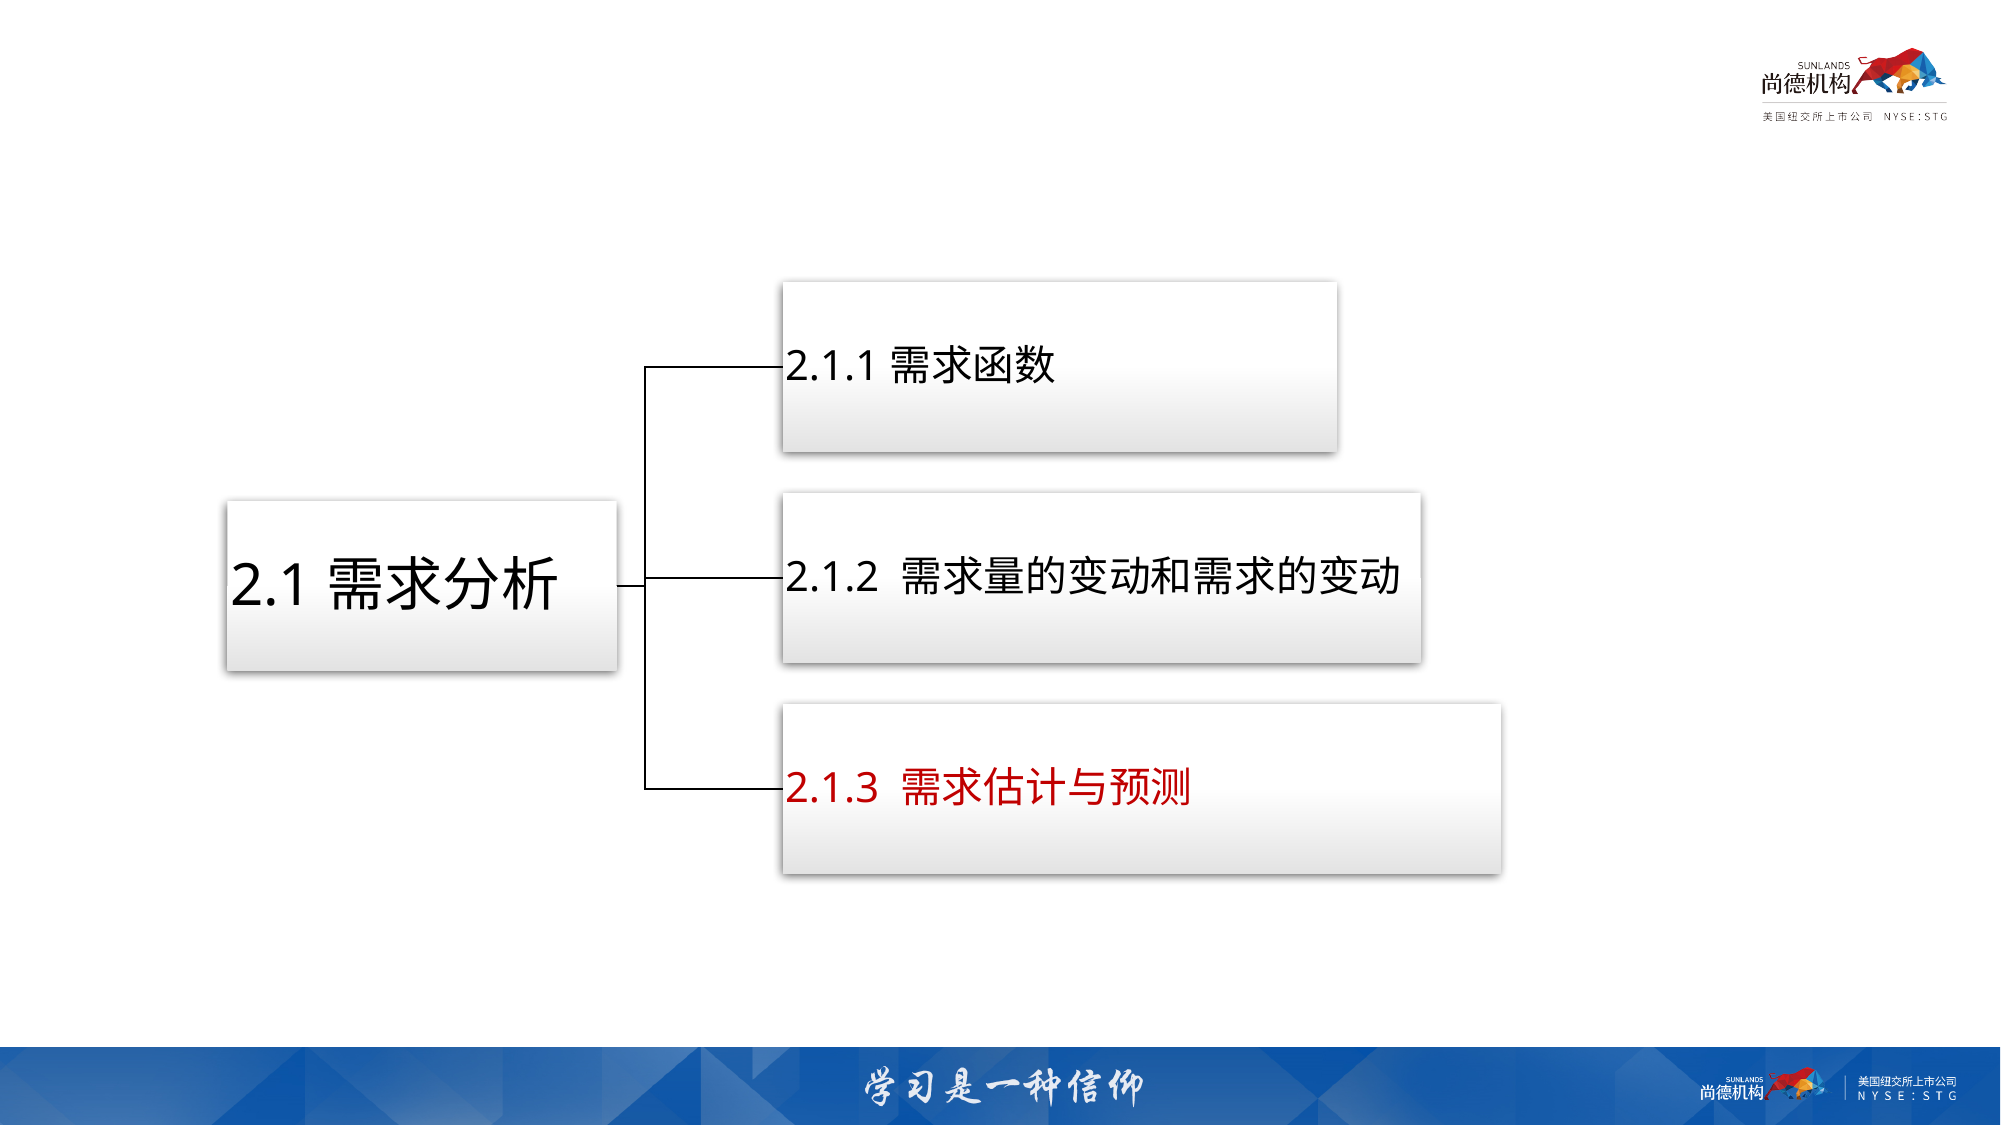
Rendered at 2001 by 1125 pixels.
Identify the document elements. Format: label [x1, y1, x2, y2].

picture [1720, 19, 1989, 150]
picture [0, 1047, 2001, 1125]
text_box [193, 133, 1811, 1023]
